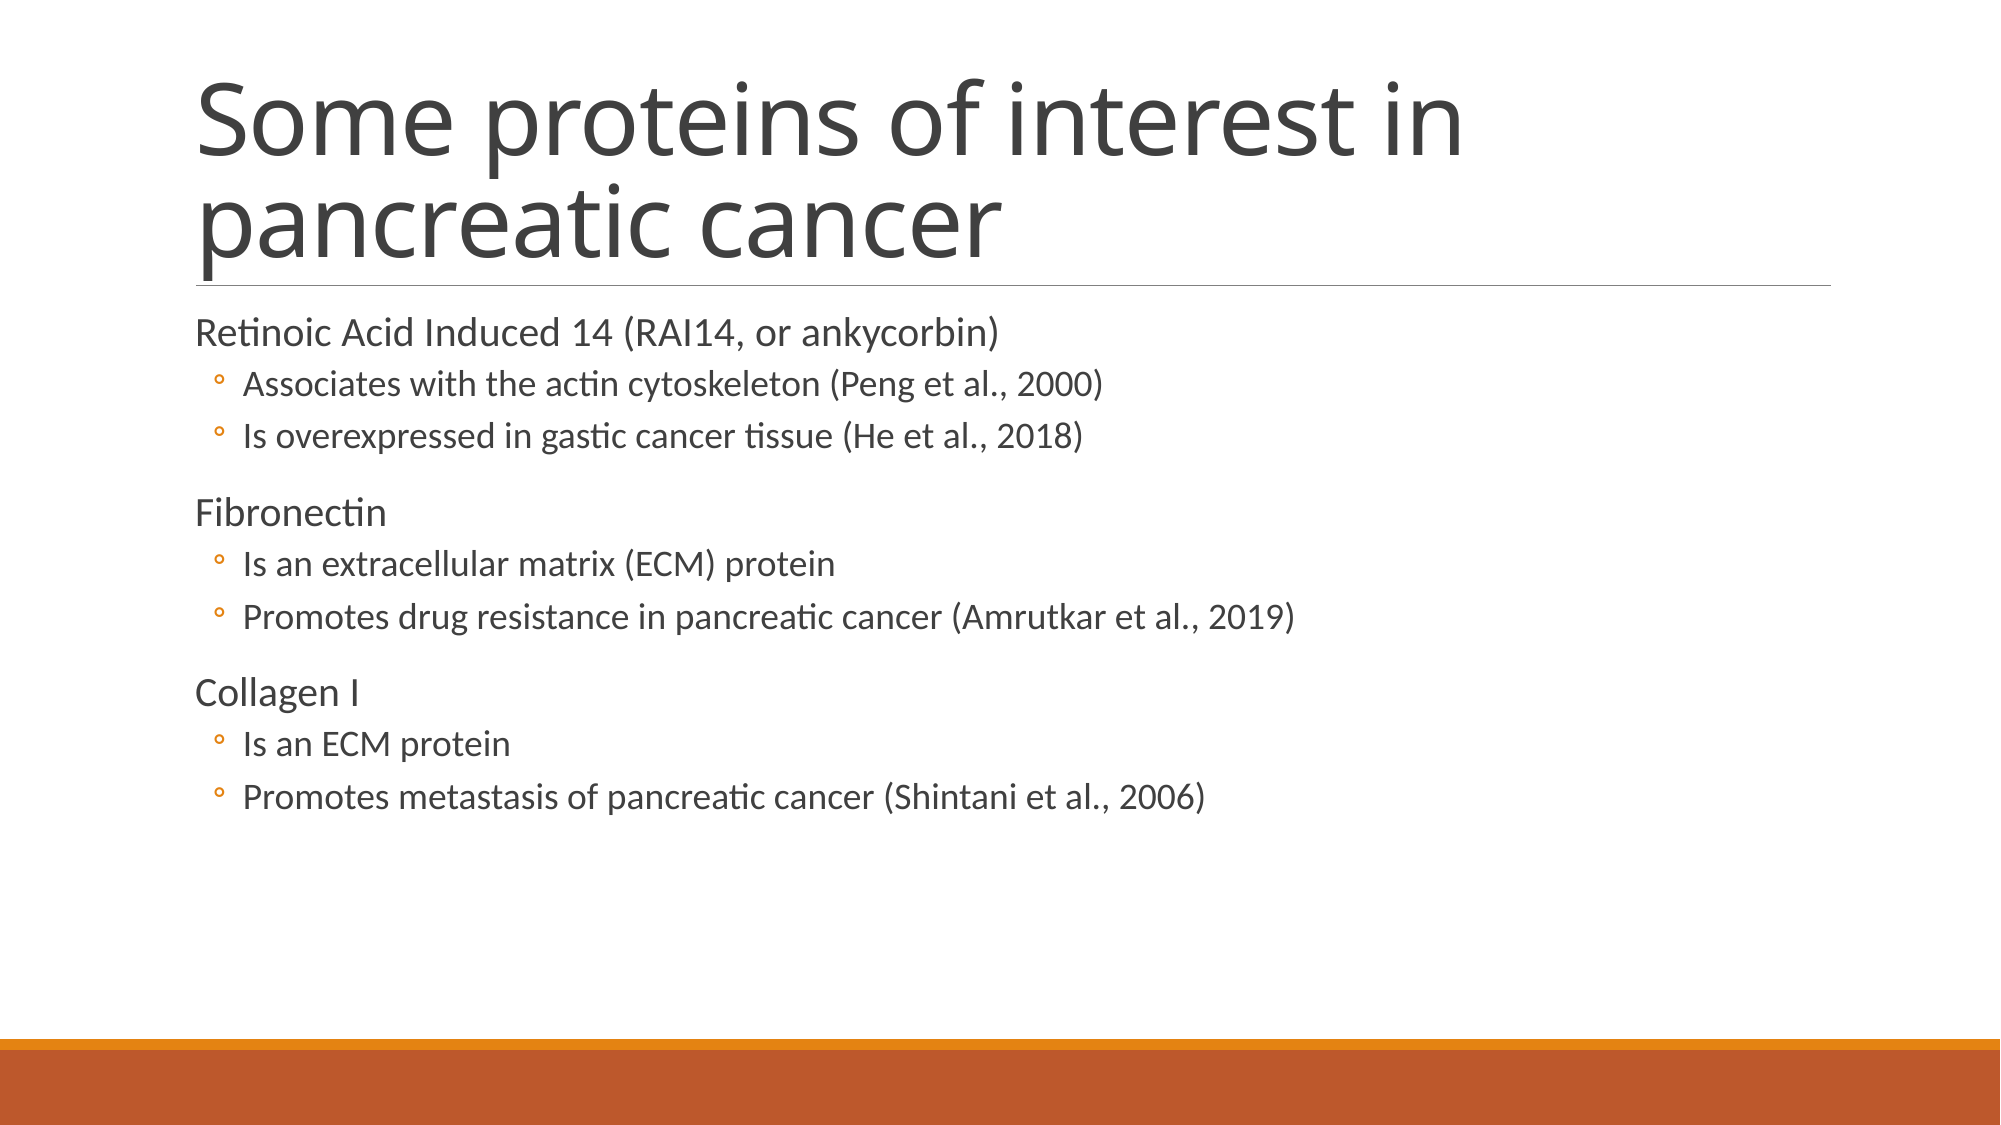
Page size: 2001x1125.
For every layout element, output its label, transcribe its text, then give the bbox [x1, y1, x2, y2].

list Retinoic Acid Induced 14 (RAI14, or ankycorbin) Associates with the actin cytoskeleton (Peng et al., 2000) Is overexpressed in gastic cancer tissue (He et al., 2018) Fibronectin Is an extracellular matrix (ECM) protein Promotes drug resistance in pancreatic cancer (Amrutkar et al., 2019) Collagen I Is an ECM protein Promotes metastasis of pancreatic cancer (Shintani et al., 2006) [180, 302, 1830, 963]
title Some proteins of interest in pancreatic cancer [180, 47, 1830, 285]
